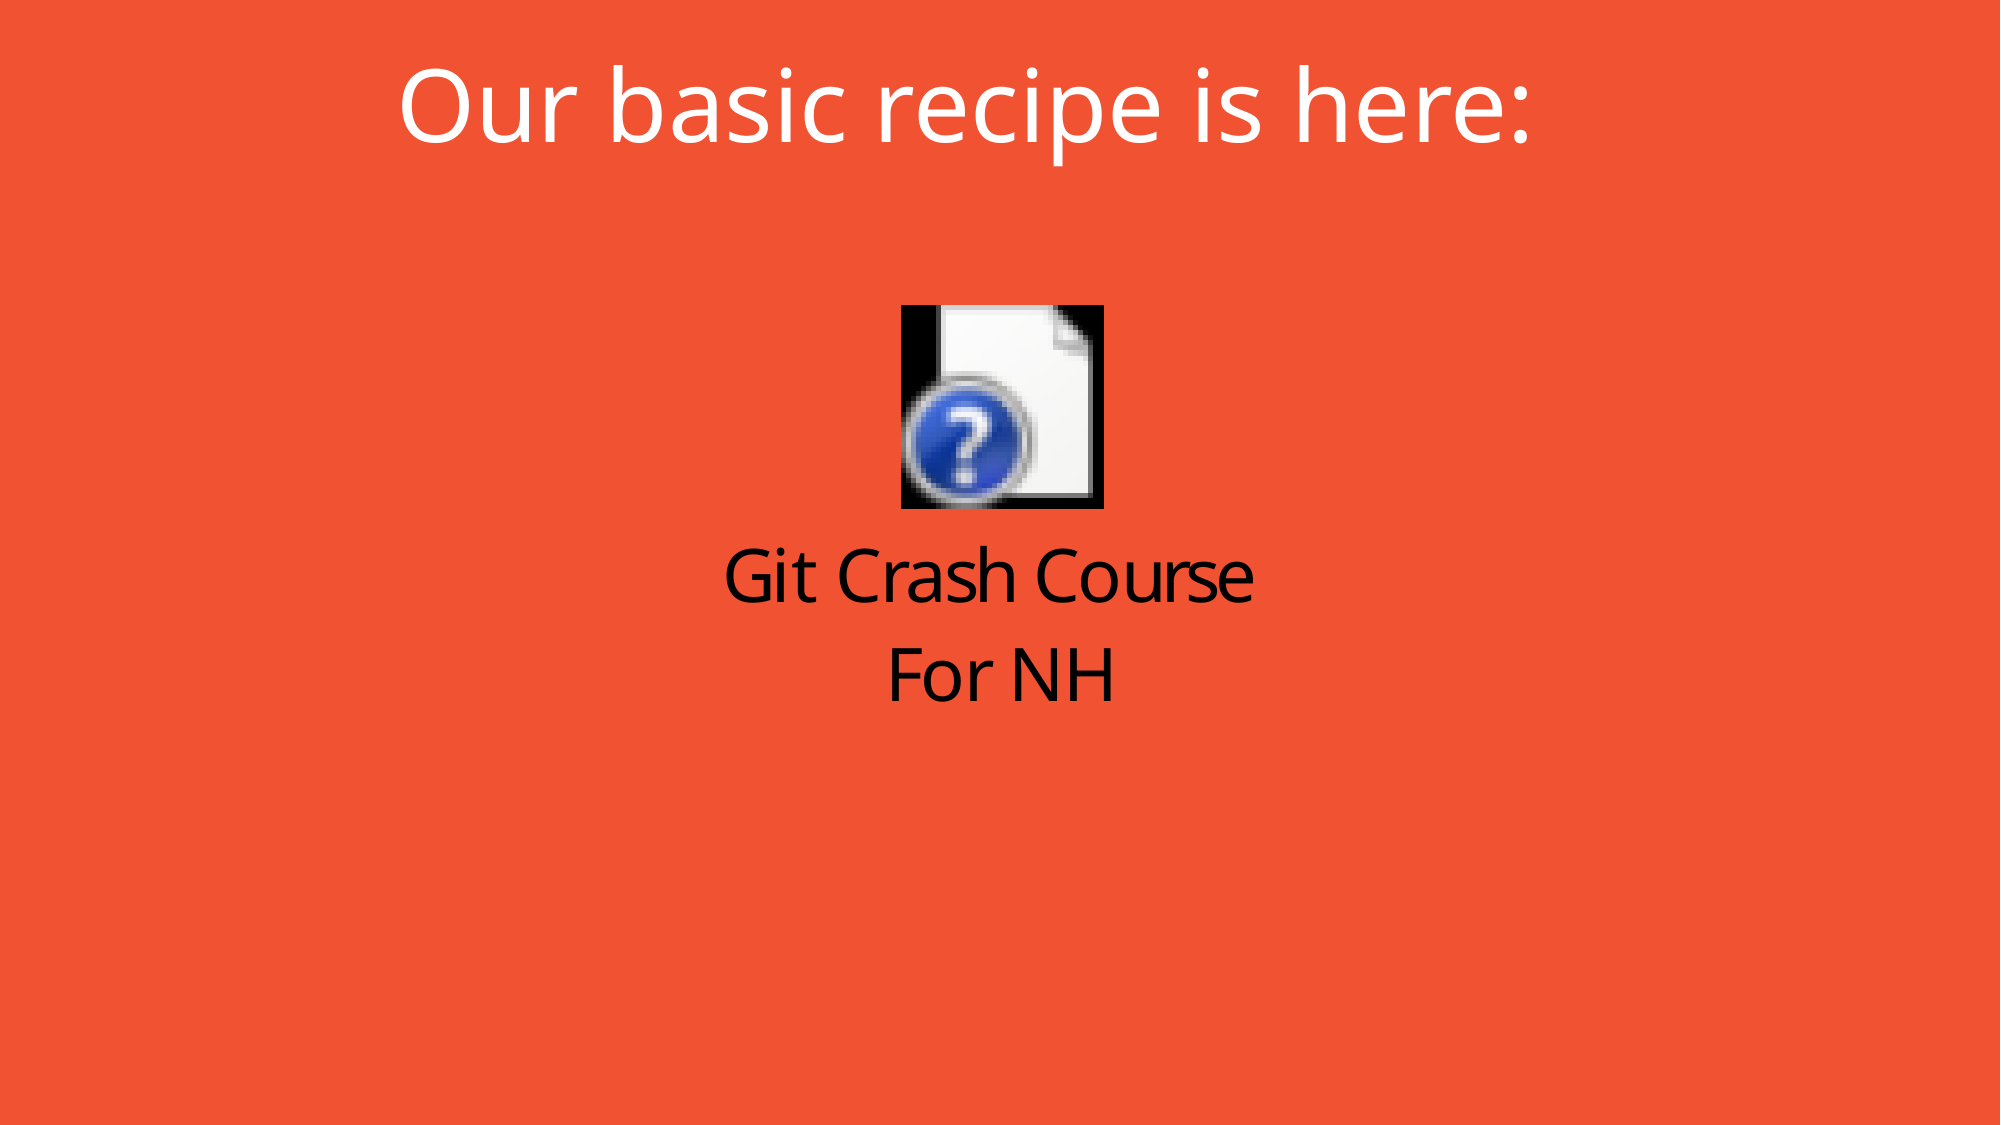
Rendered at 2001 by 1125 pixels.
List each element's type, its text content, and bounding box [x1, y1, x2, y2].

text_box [703, 305, 1297, 820]
title Our basic recipe is here: [379, 0, 1553, 221]
